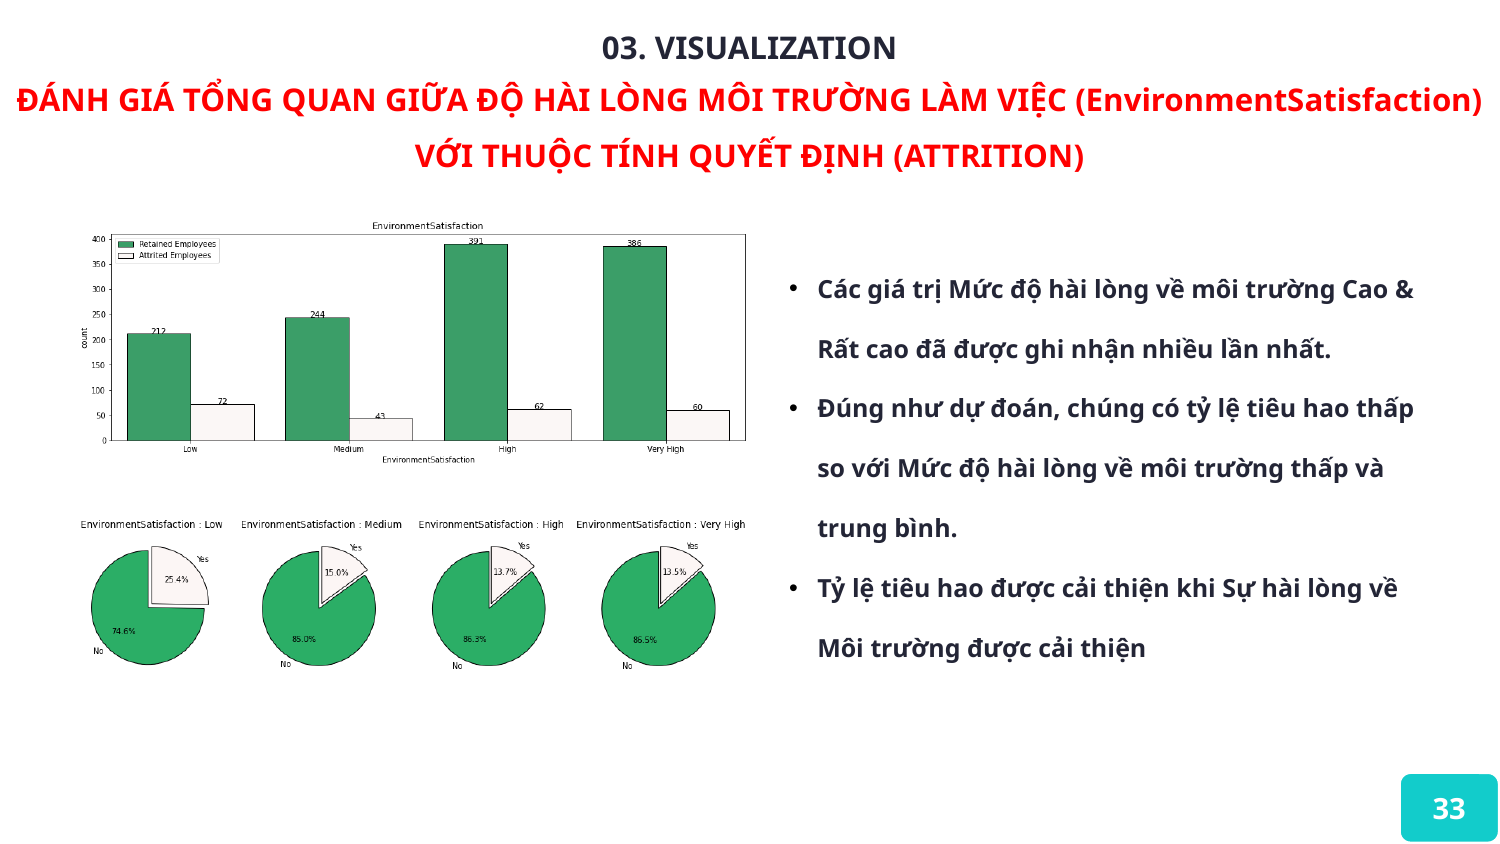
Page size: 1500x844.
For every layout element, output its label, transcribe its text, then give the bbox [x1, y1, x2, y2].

text_box ĐÁNH GIÁ TỔNG QUAN GIỮA ĐỘ HÀI LÒNG MÔI TRƯỜNG LÀM VIỆC (EnvironmentSatisfaction) VỚI THUỘC TÍNH QUYẾT ĐỊNH (ATTRITION) [0, 70, 1500, 165]
text_box 33 [1396, 769, 1500, 844]
text_box 03. VISUALIZATION [0, 0, 1500, 70]
picture [74, 514, 751, 680]
picture [74, 215, 751, 469]
text_box Các giá trị Mức độ hài lòng về môi trường Cao & Rất cao đã được ghi nhận nhiều lần nhất. Đúng như dự đoán, chúng có tỷ lệ tiêu hao thấp so với Mức độ hài lòng về môi trường thấp và trung bình. Tỷ lệ tiêu hao được cải thiện khi Sự hài lòng về Môi trường được cải thiện [774, 235, 1450, 670]
